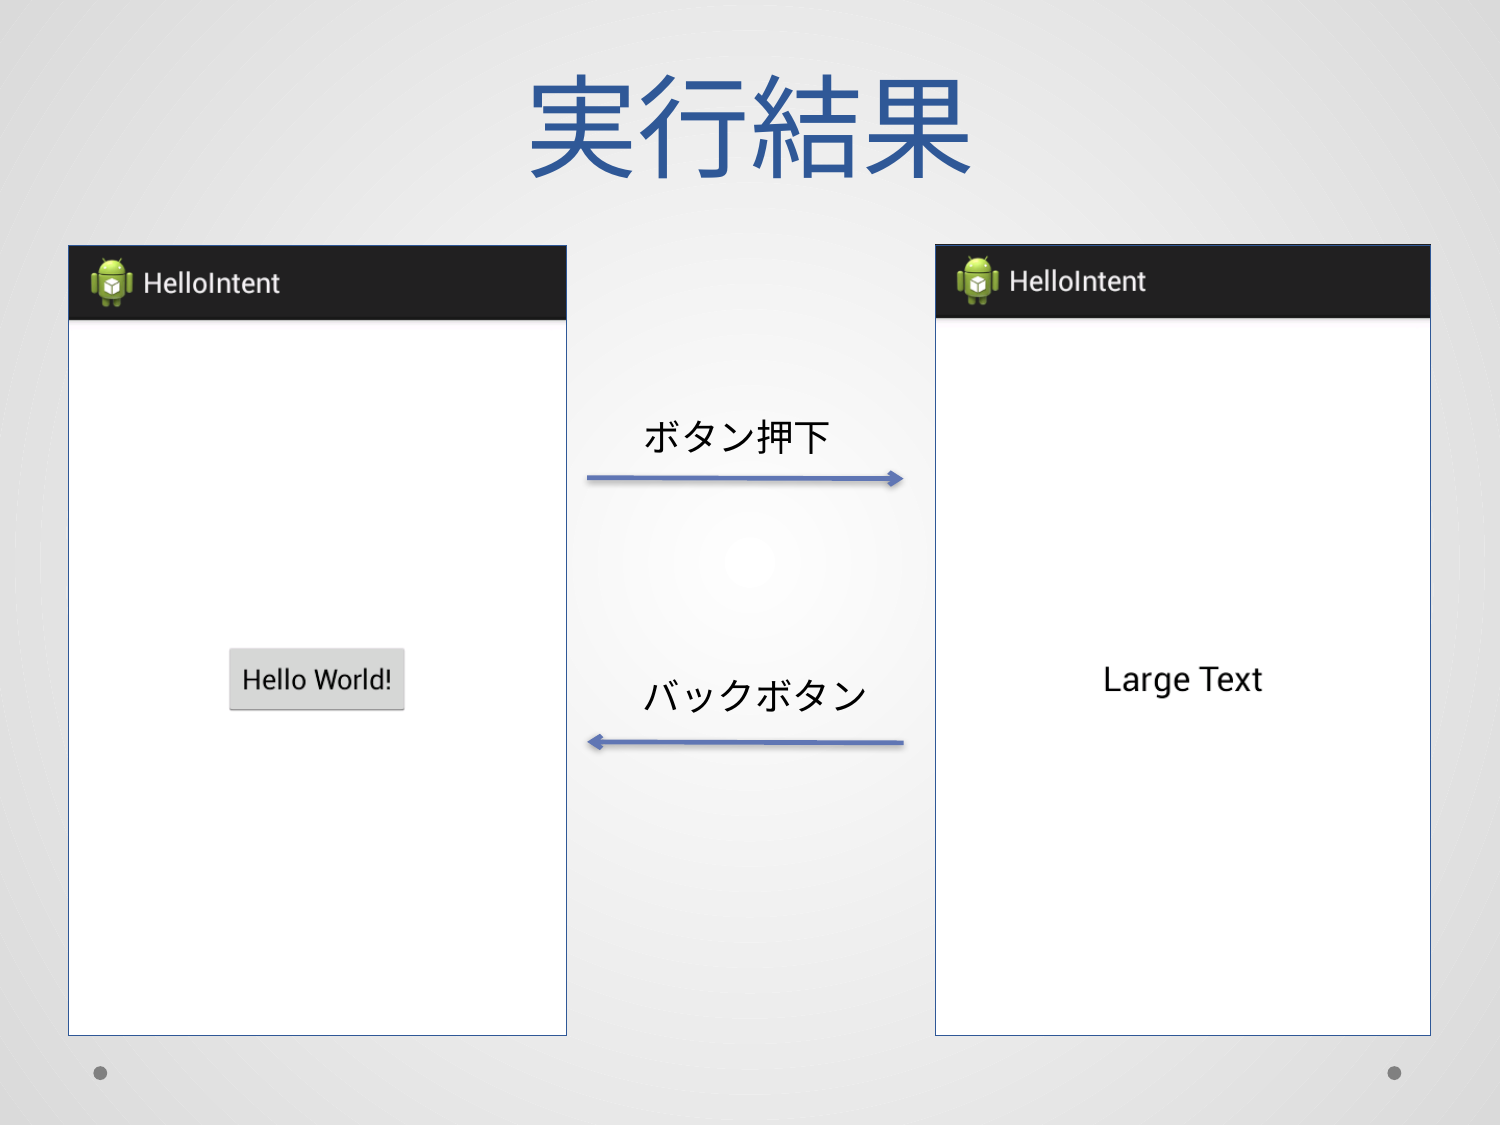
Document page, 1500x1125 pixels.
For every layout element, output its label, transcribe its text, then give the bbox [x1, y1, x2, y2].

title 実行結果 [75, 0, 1425, 263]
picture [68, 244, 567, 1036]
picture [934, 244, 1431, 1036]
text_box ボタン押下 [628, 406, 847, 467]
text_box バックボタン [627, 665, 883, 726]
